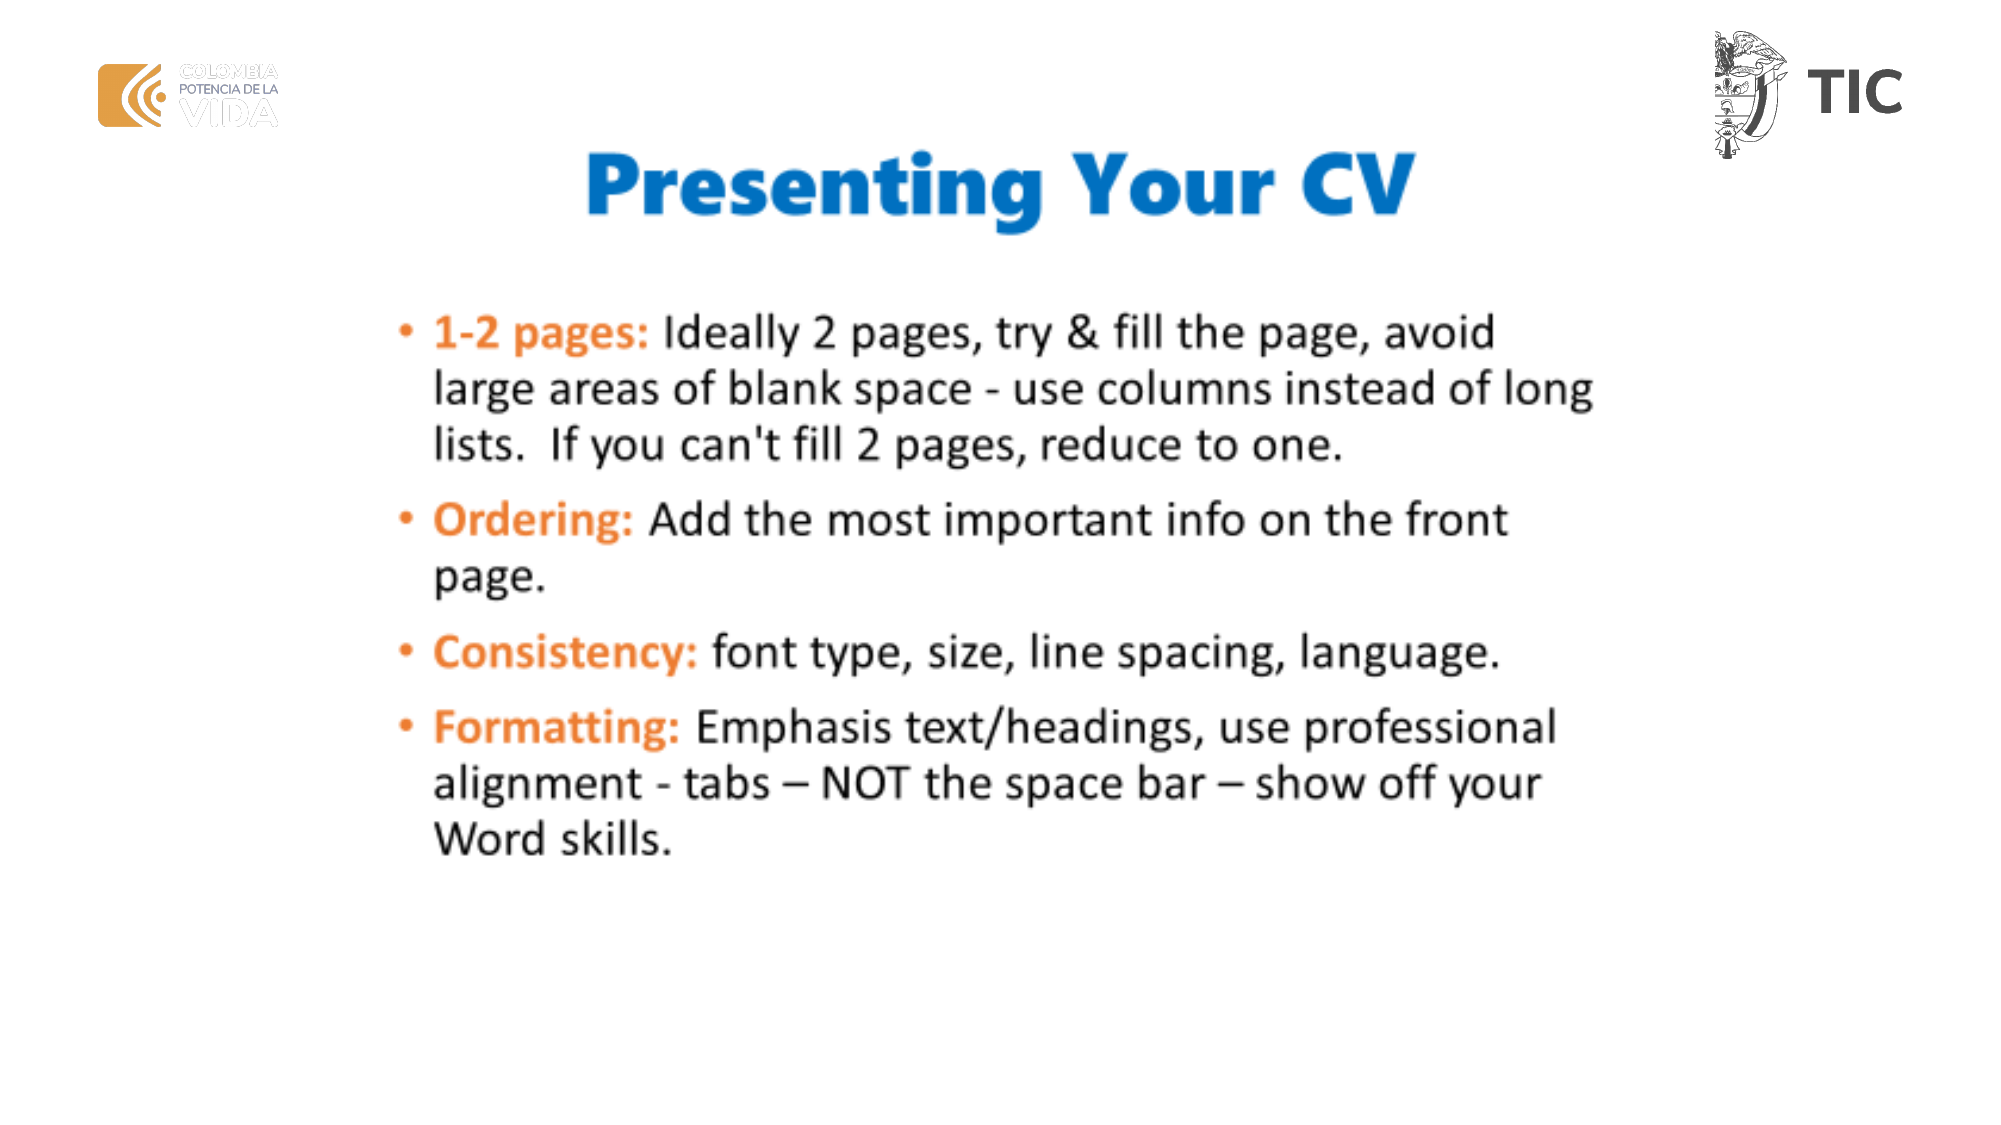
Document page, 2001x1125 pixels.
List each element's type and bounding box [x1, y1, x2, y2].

text_box [1718, 31, 1902, 159]
picture [285, 26, 1715, 1099]
text_box [98, 31, 281, 159]
